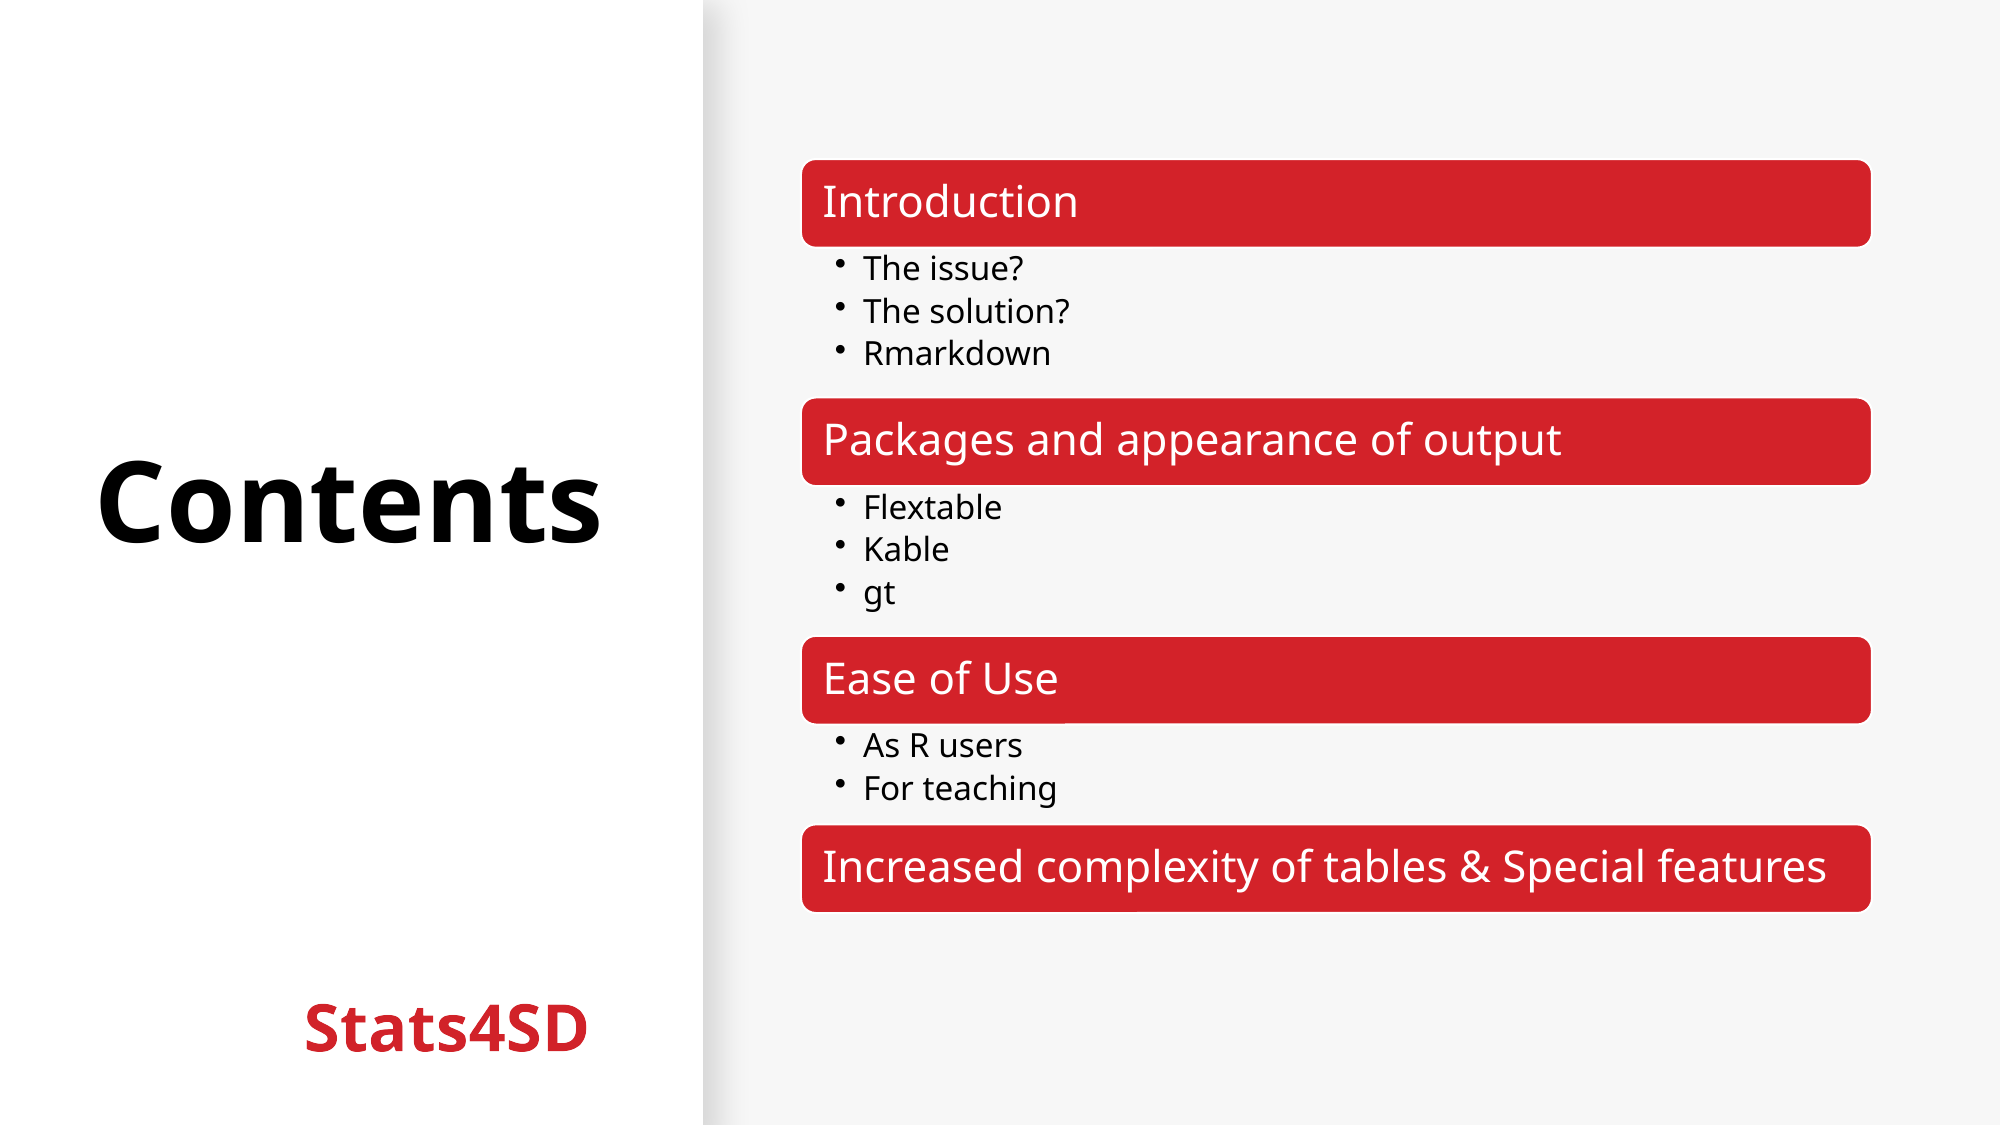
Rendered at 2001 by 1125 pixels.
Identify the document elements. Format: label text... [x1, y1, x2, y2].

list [800, 72, 1872, 1000]
picture [306, 1003, 587, 1053]
title Contents [76, 72, 620, 940]
